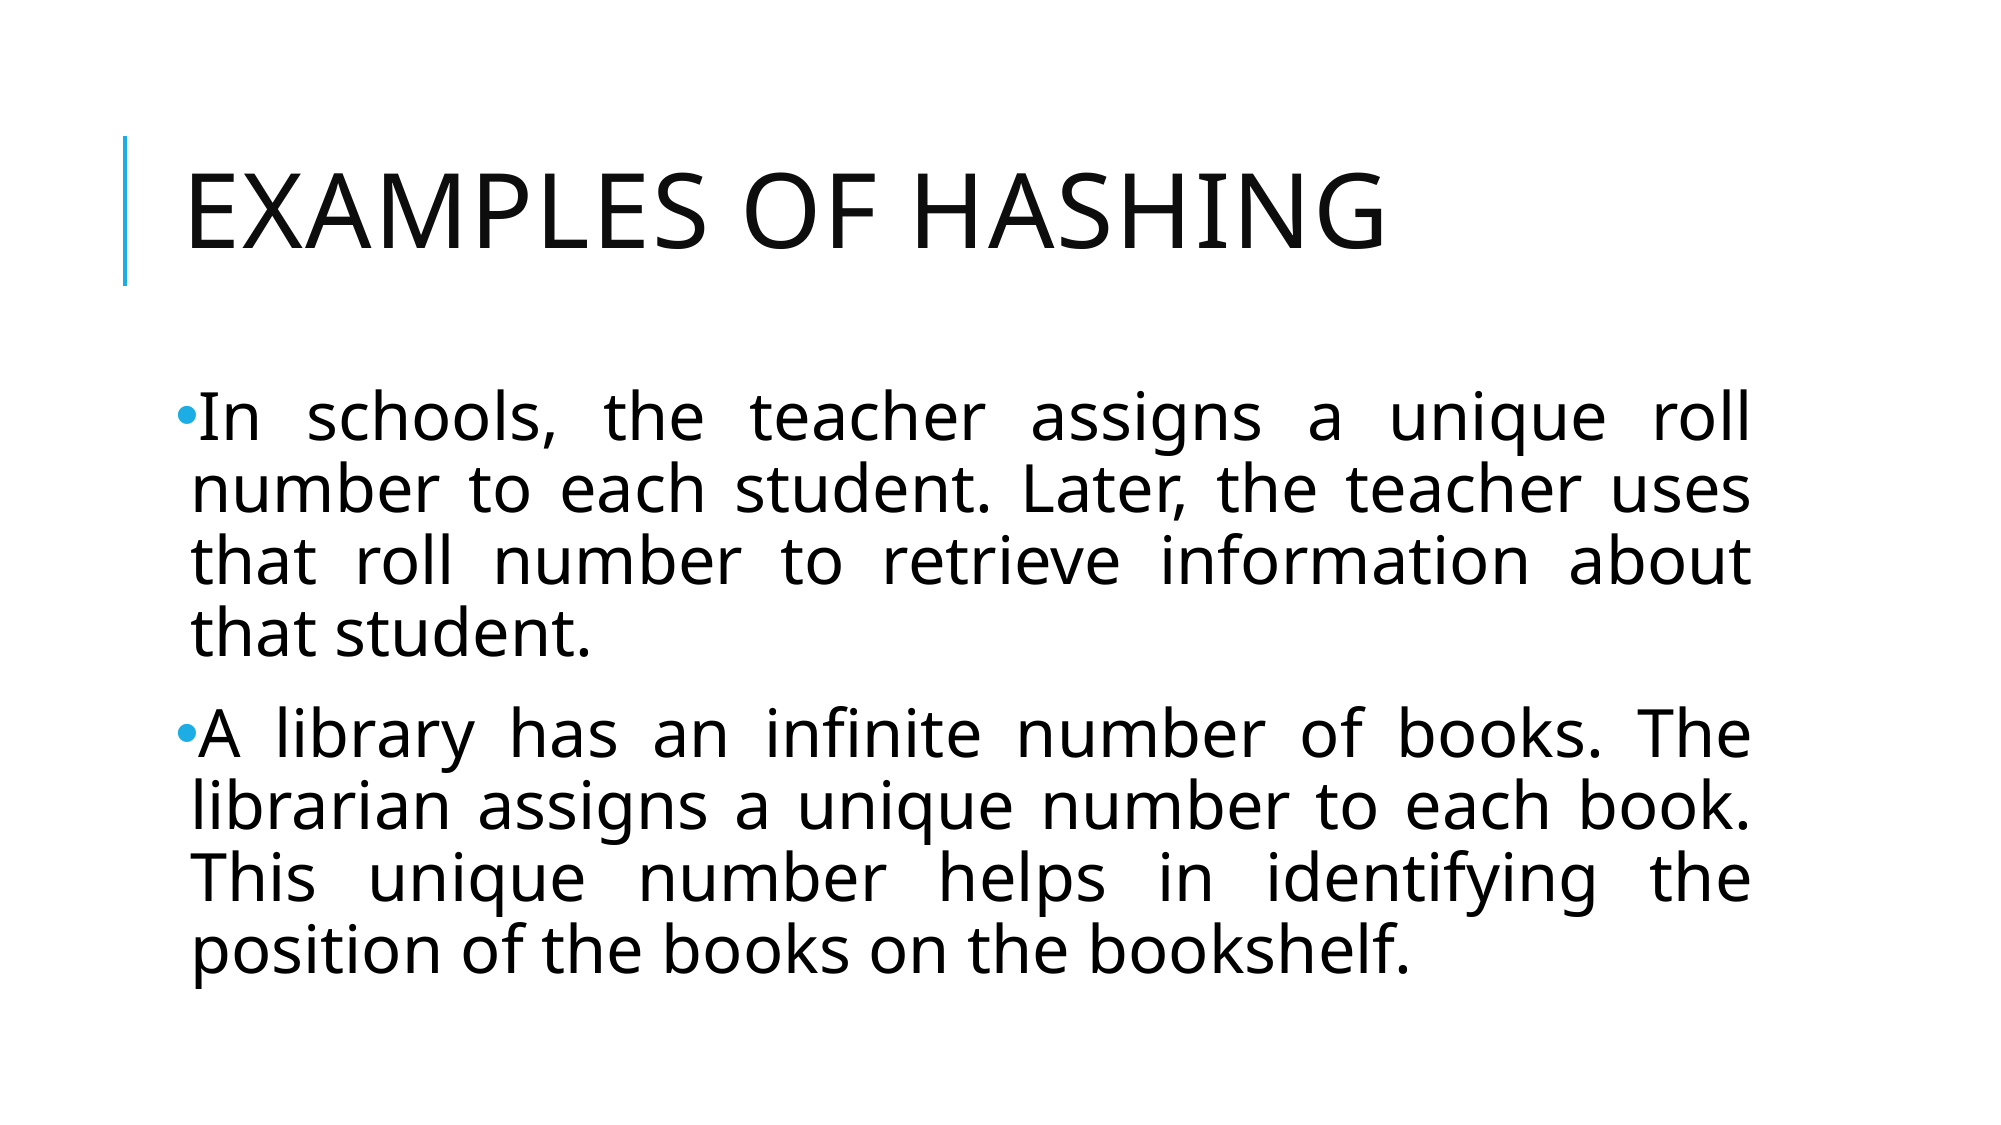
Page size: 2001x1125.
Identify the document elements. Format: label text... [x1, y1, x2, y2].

title Examples of Hashing [168, 96, 1763, 342]
list In schools, the teacher assigns a unique roll number to each student. Later, the teacher uses that roll number to retrieve information about that student. A library has an infinite number of books. The librarian assigns a unique number to each book. This unique number helps in identifying the position of the books on the bookshelf. [168, 375, 1763, 1035]
